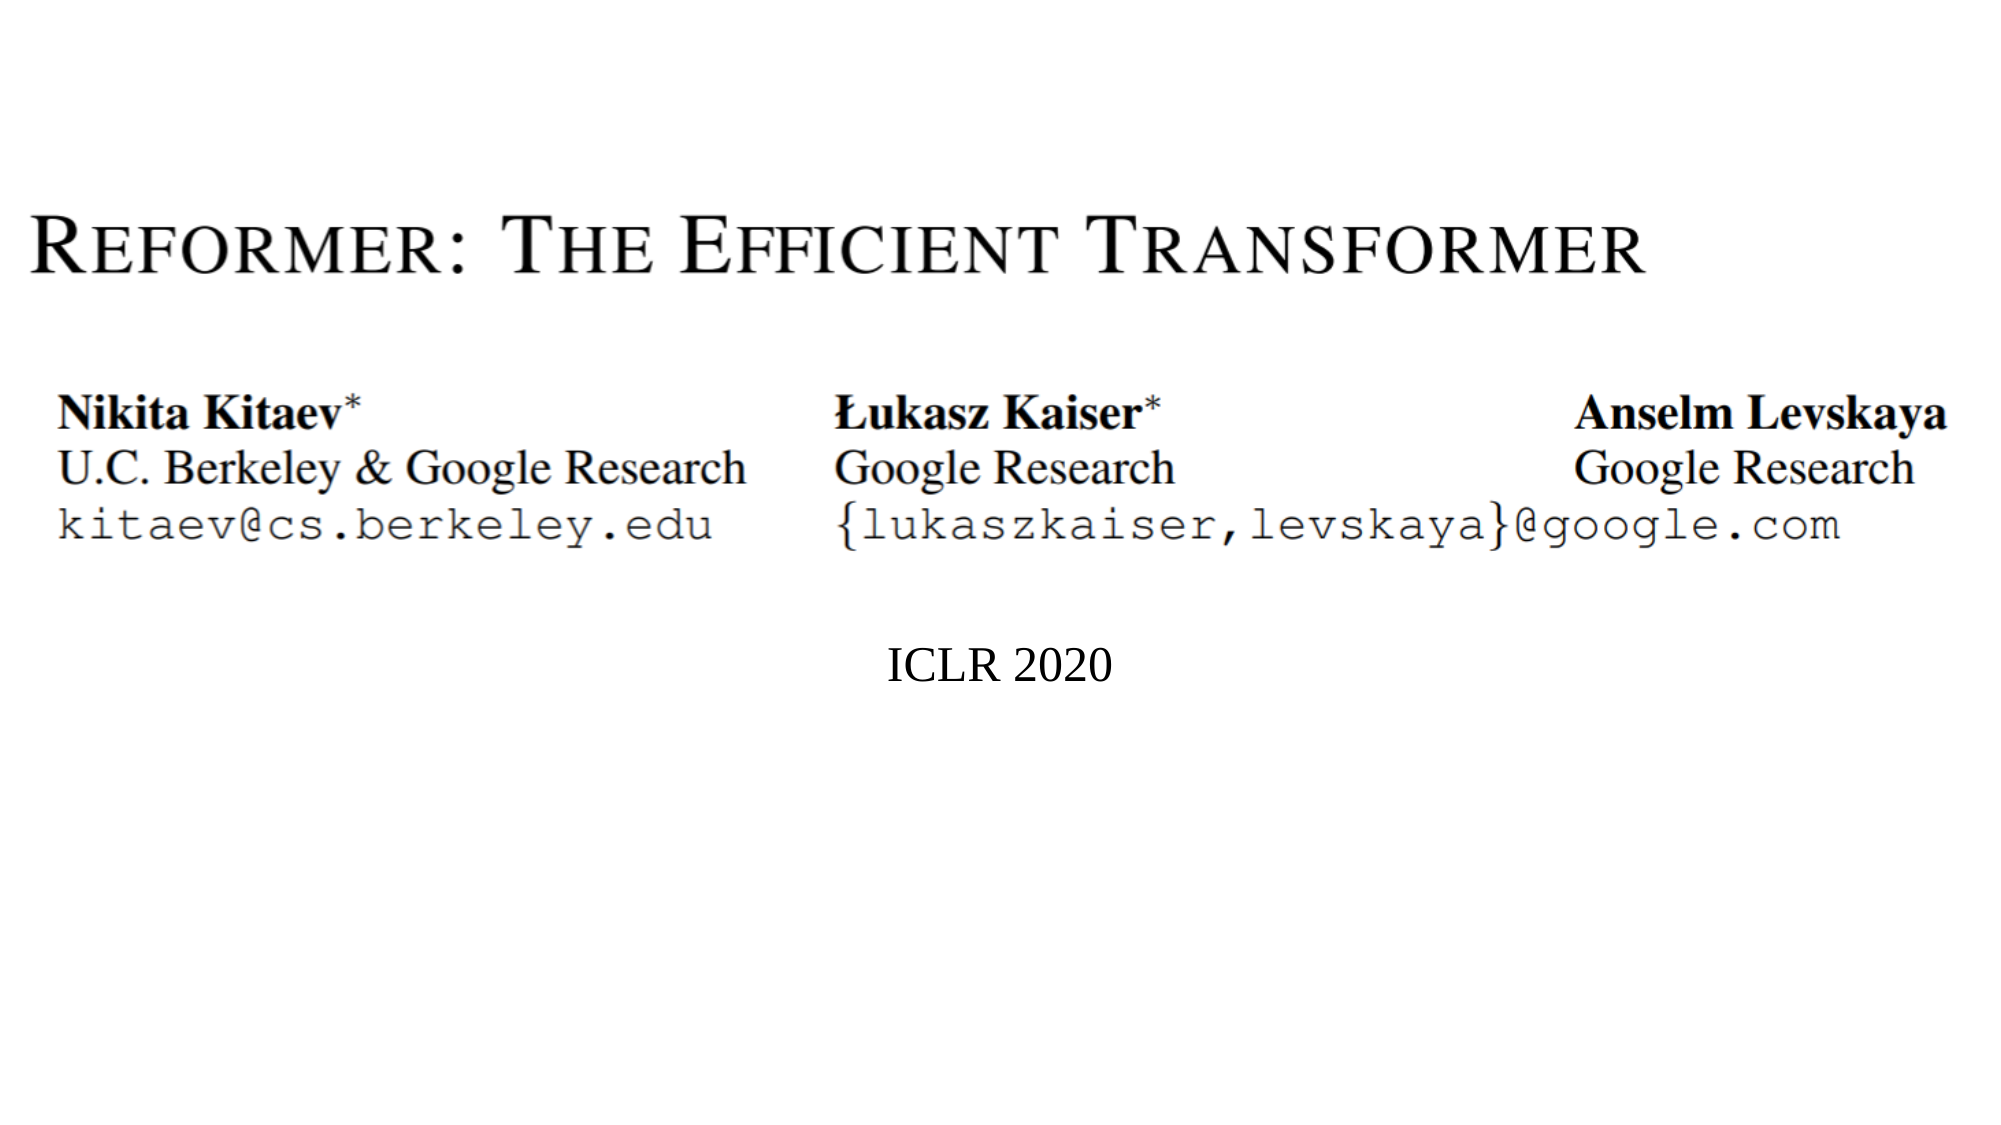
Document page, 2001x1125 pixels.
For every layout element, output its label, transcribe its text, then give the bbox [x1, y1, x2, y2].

picture [0, 182, 2000, 577]
text_box ICLR 2020 [829, 624, 1171, 699]
